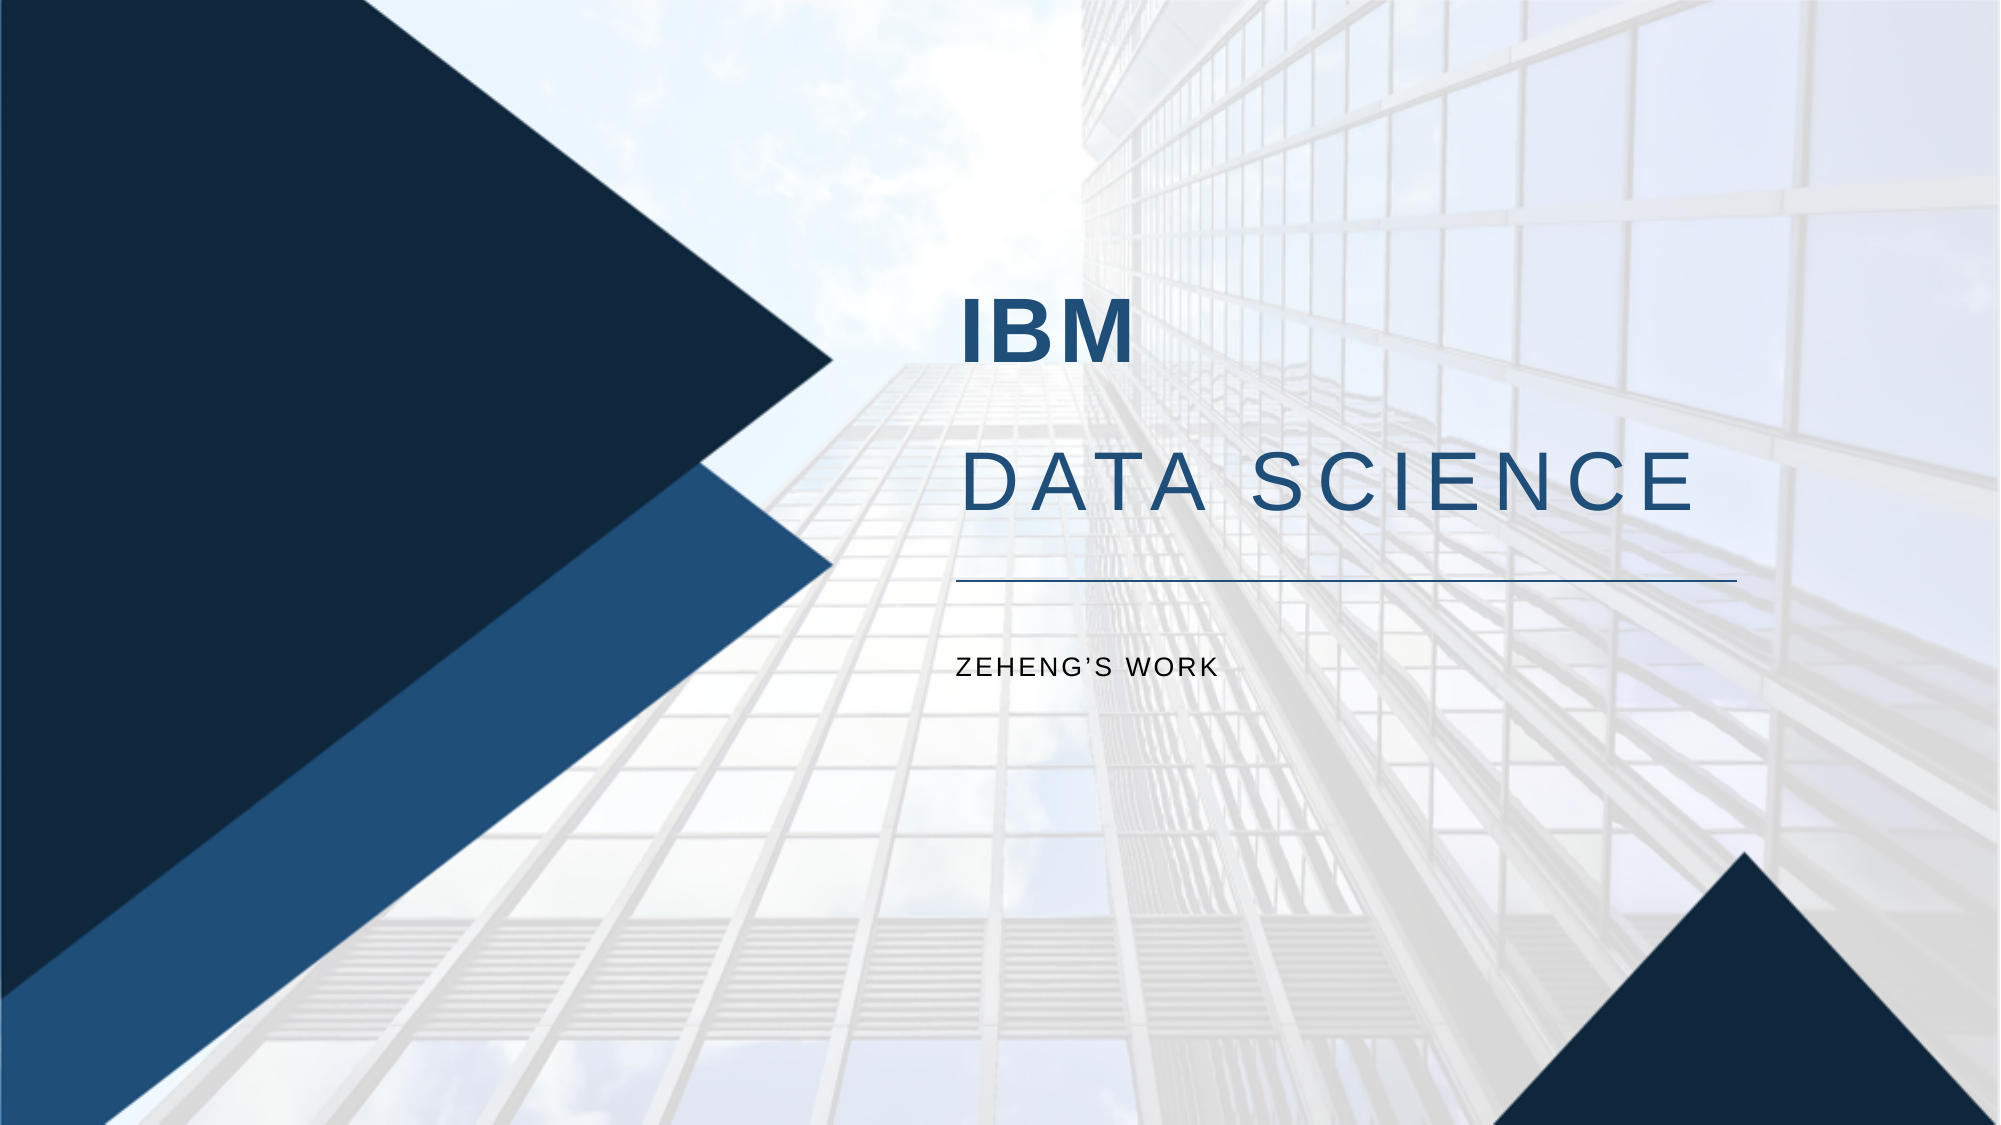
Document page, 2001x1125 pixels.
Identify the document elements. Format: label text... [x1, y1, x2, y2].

text_box IBM [959, 265, 1243, 386]
title DATA SCIENCE [959, 397, 1751, 557]
list ZEHENG’S WORK [955, 640, 1269, 708]
picture [0, 0, 2000, 1125]
